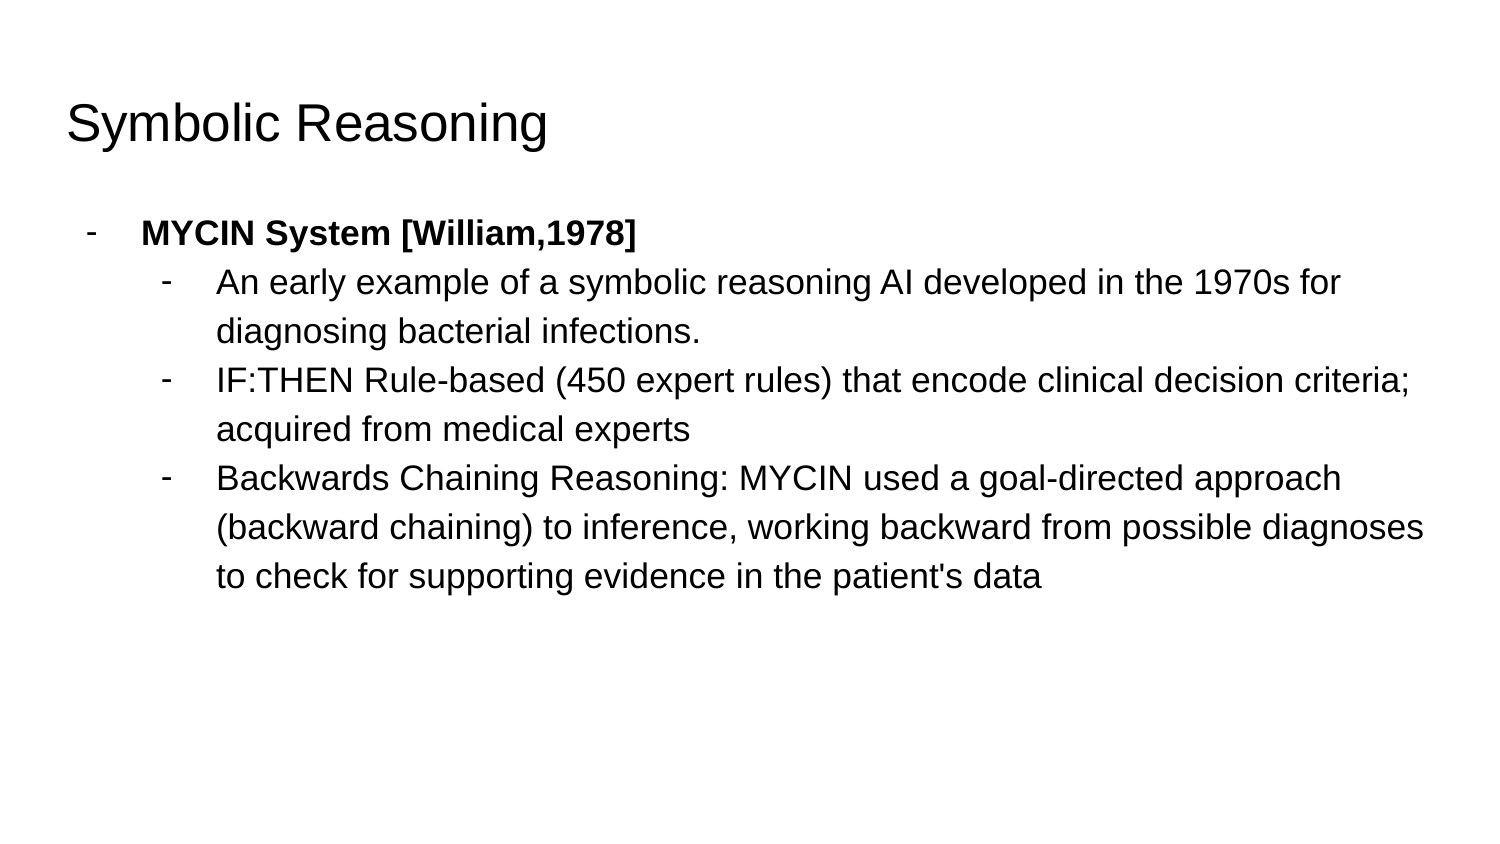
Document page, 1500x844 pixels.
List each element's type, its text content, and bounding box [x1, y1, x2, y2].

title Symbolic Reasoning [51, 72, 1449, 167]
list MYCIN System [William,1978] An early example of a symbolic reasoning AI developed in the 1970s for diagnosing bacterial infections. IF:THEN Rule-based (450 expert rules) that encode clinical decision criteria; acquired from medical experts Backwards Chaining Reasoning: MYCIN used a goal-directed approach (backward chaining) to inference, working backward from possible diagnoses to check for supporting evidence in the patient's data [51, 189, 1449, 750]
